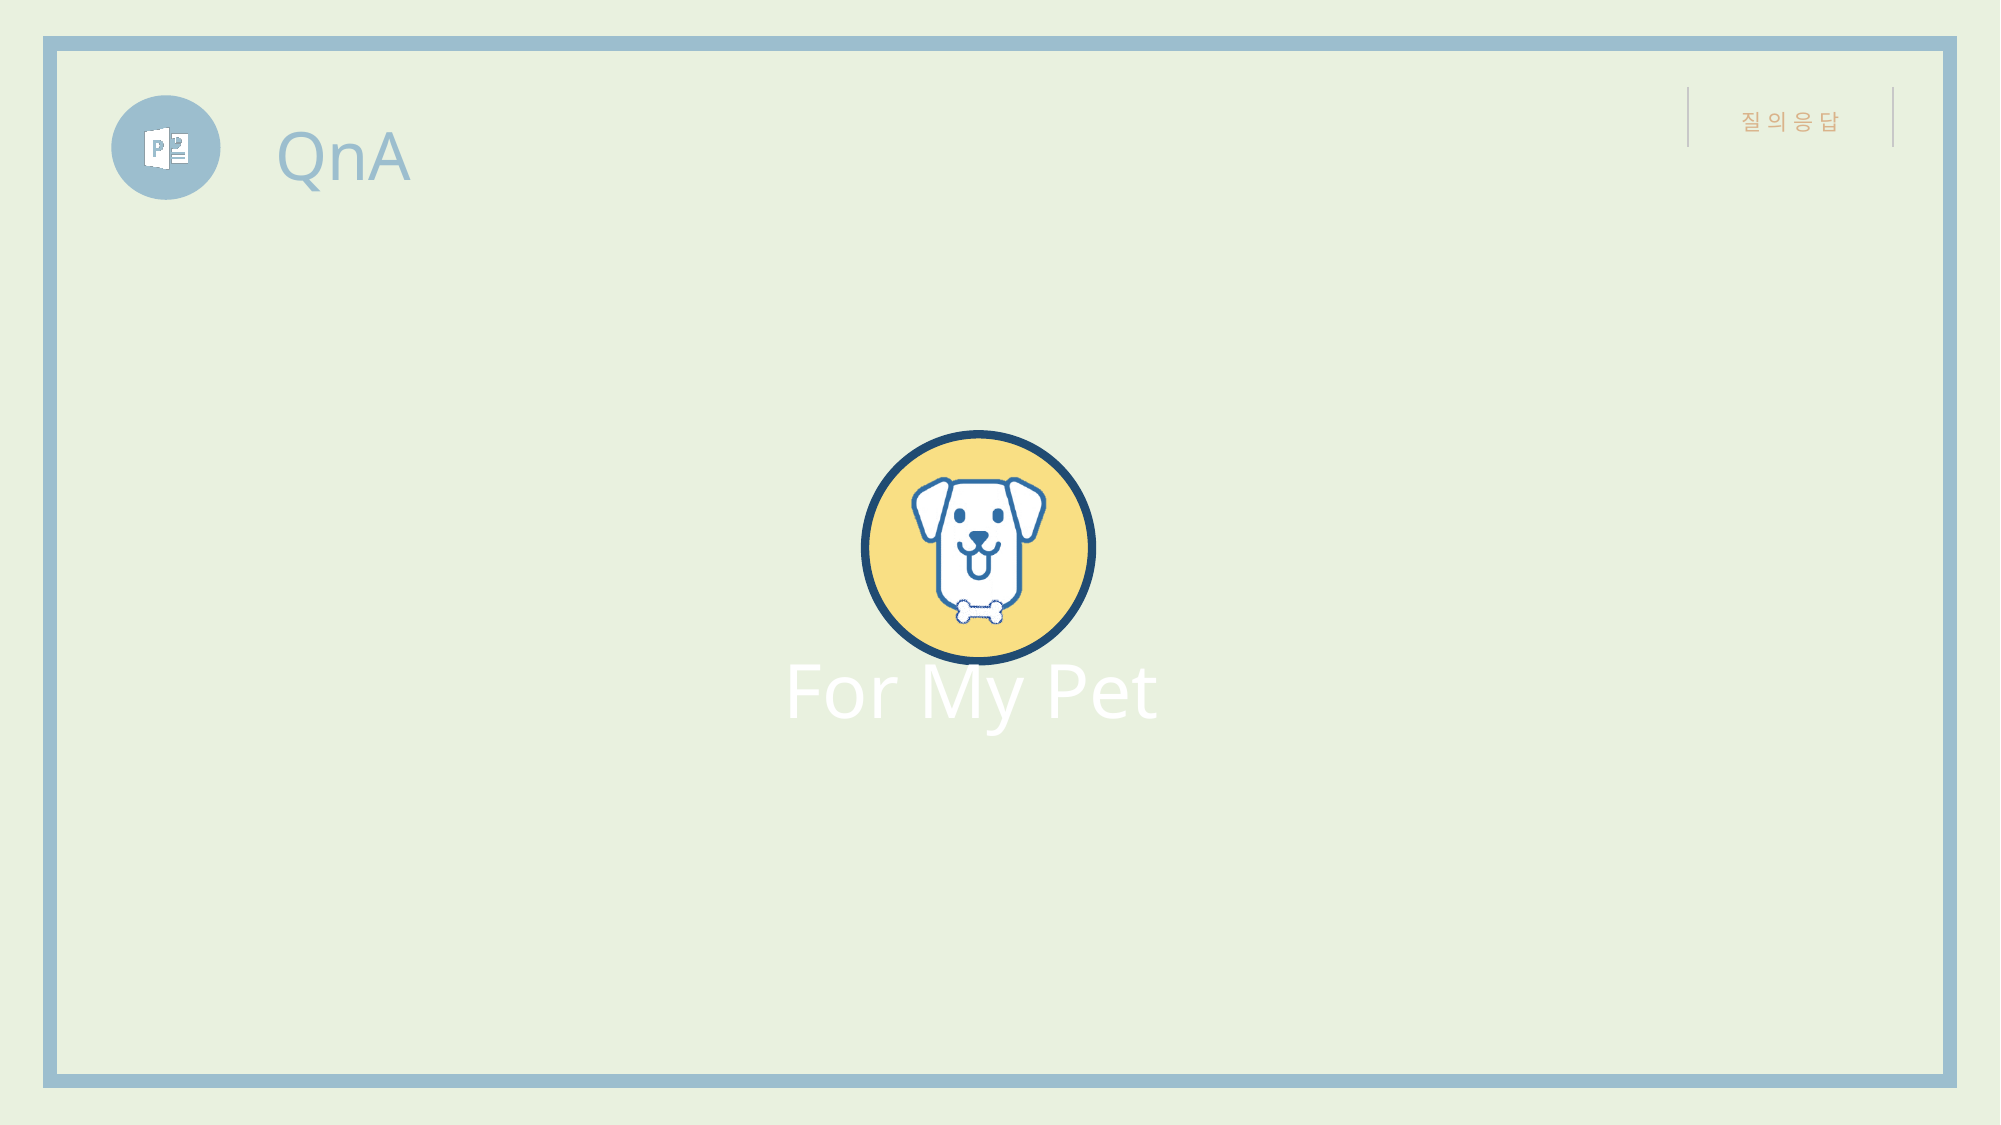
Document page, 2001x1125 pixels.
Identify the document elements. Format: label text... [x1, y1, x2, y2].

text_box For My Pet [769, 636, 1290, 742]
text_box [49, 43, 1951, 1082]
text_box 질의응답 [1726, 100, 1855, 142]
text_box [865, 434, 1093, 662]
picture [138, 121, 194, 172]
